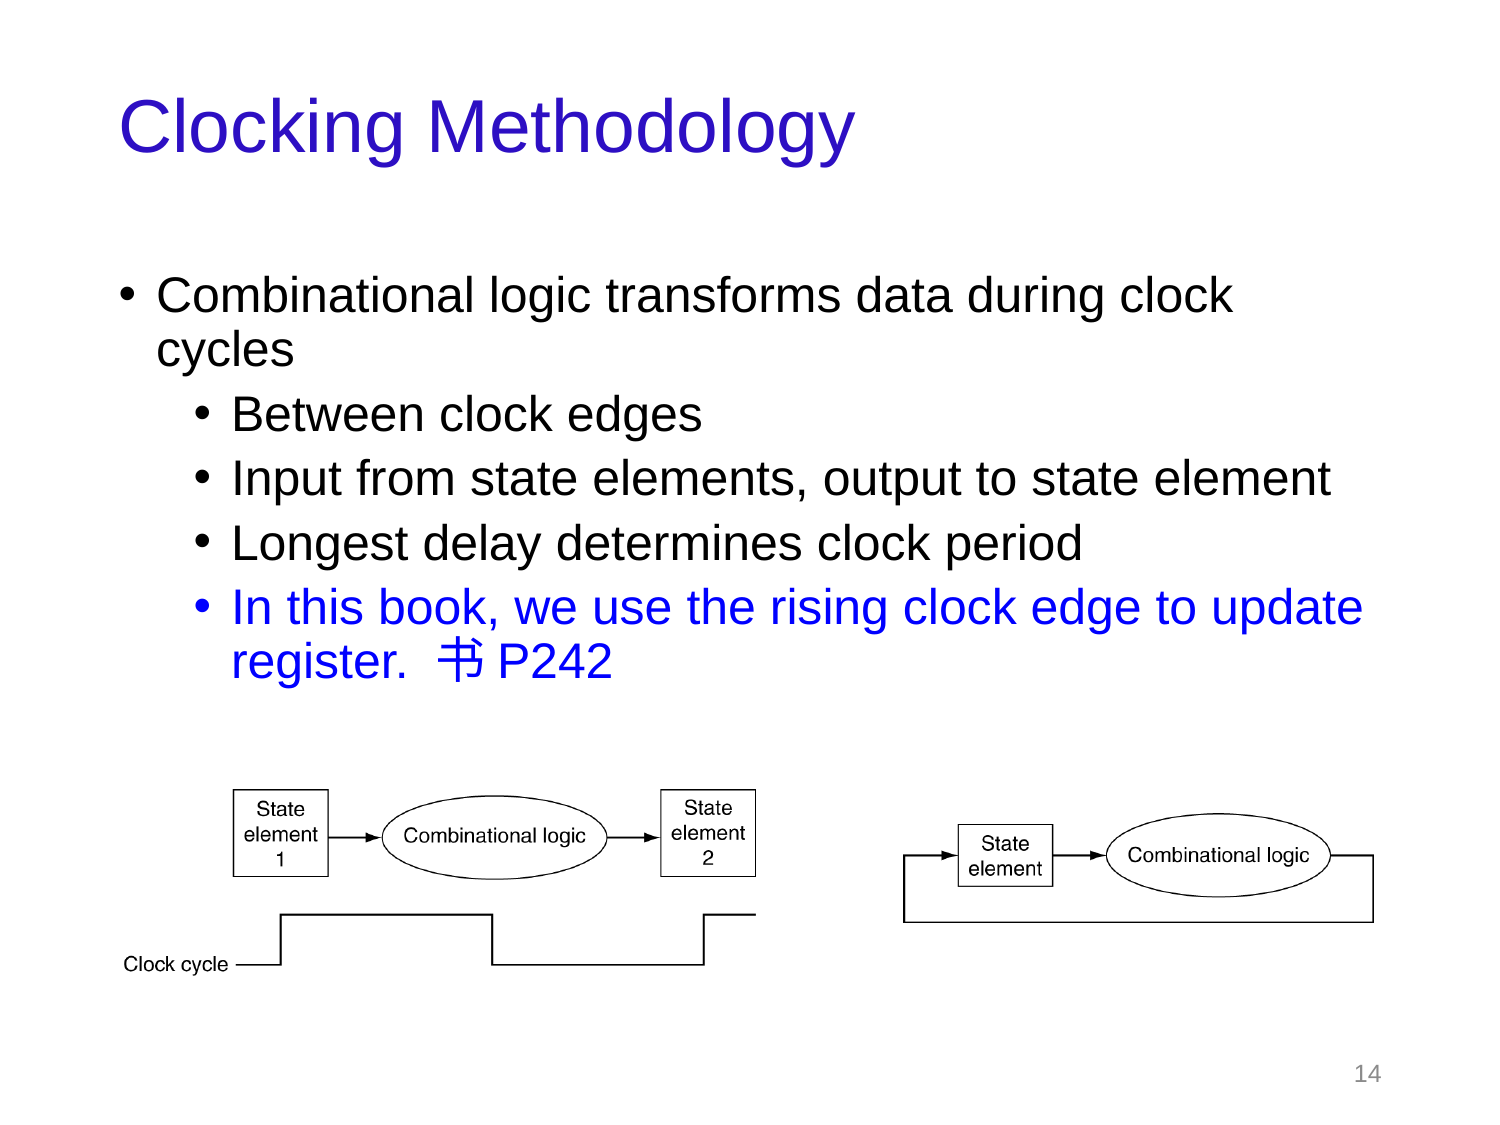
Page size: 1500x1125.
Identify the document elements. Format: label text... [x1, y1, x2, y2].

title Clocking Methodology [103, 59, 1397, 197]
picture [903, 813, 1374, 924]
slide_number 14 [1059, 1042, 1397, 1103]
picture [123, 789, 756, 976]
list Combinational logic transforms data during clock cycles Between clock edges Input from state elements, output to state element Longest delay determines clock period In this book, we use the rising clock edge to update register. 书P242 [103, 262, 1398, 976]
